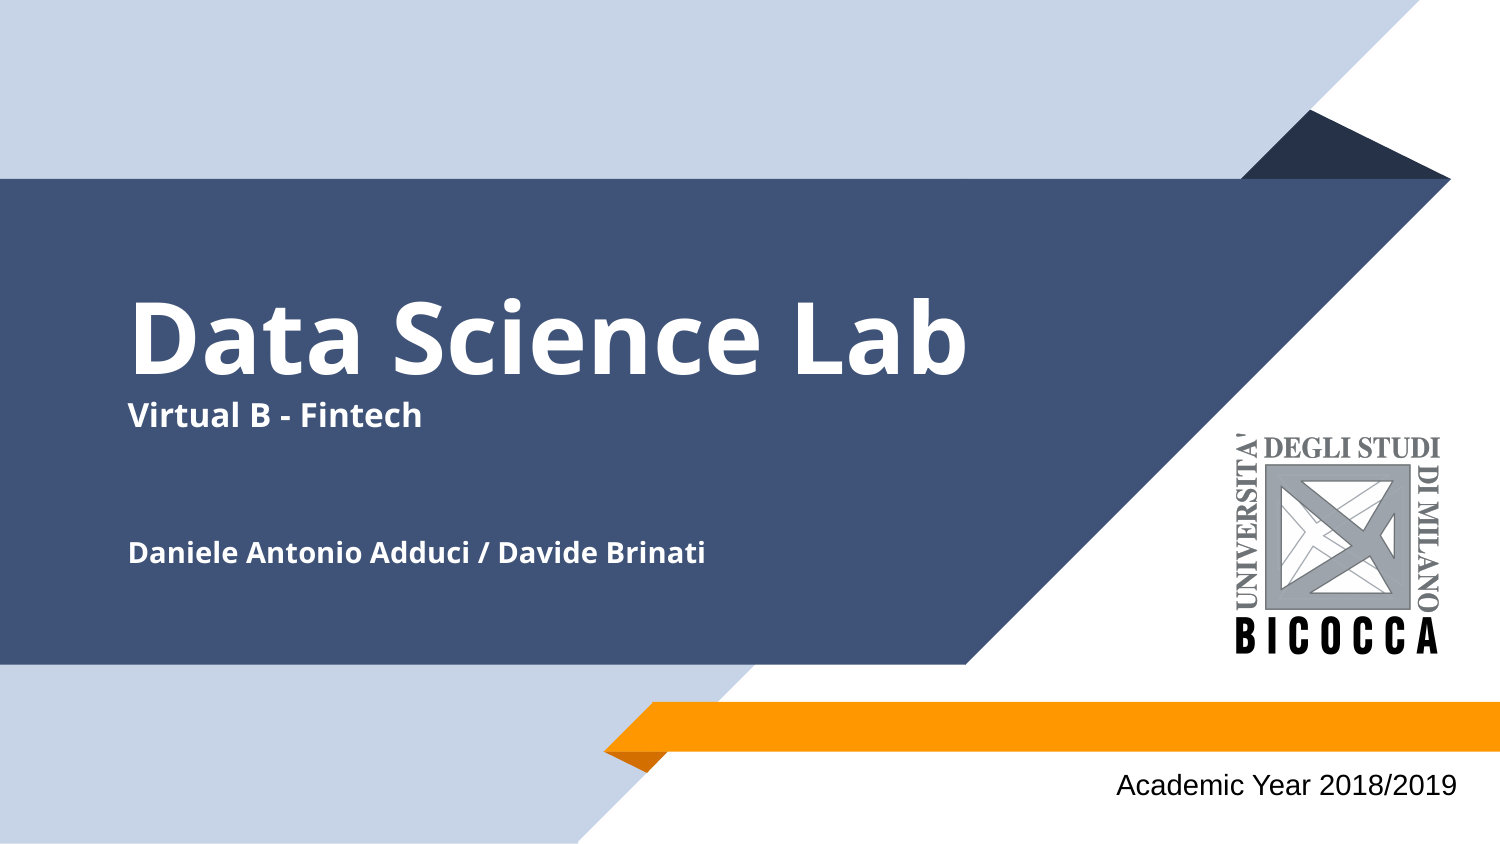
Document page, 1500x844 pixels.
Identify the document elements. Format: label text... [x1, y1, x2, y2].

text_box Academic Year 2018/2019 [1101, 759, 1482, 809]
picture [1217, 423, 1460, 665]
title Data Science Lab Virtual B - Fintech Daniele Antonio Adduci / Davide Brinati [112, 178, 994, 665]
